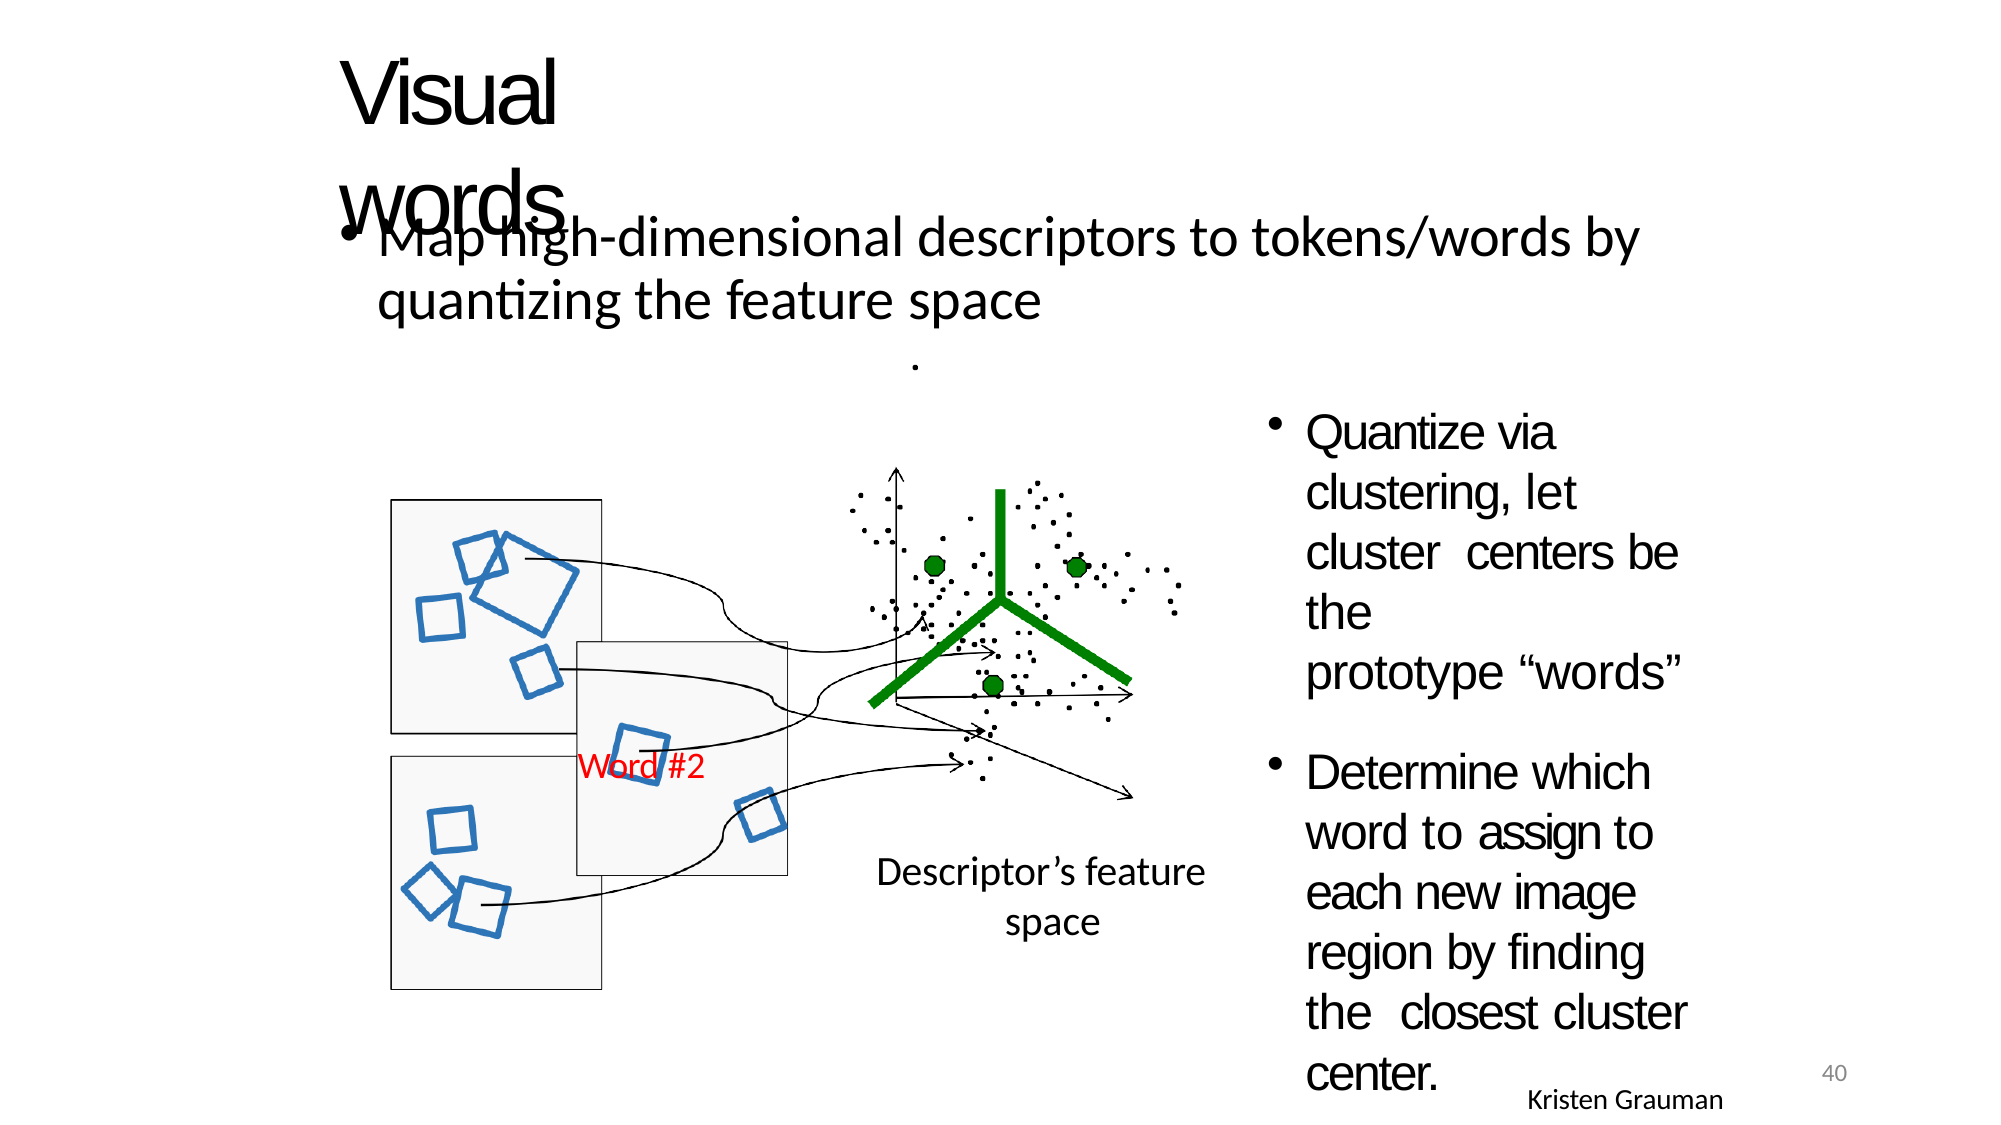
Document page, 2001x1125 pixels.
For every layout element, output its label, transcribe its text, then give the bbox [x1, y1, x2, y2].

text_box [912, 364, 919, 371]
text_box [390, 786, 1150, 990]
text_box Map high-dimensional descriptors to tokens/words by quantizing the feature space Quantize via clustering, let cluster centers be the prototype “words” Word #2 [337, 194, 1725, 786]
text_box Kristen Grauman [1525, 1078, 1729, 1116]
text_box 40 [1819, 1054, 1850, 1087]
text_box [1163, 567, 1170, 573]
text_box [1175, 582, 1182, 589]
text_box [1167, 598, 1178, 617]
text_box center. [1303, 1038, 1444, 1101]
title Visual words [337, 30, 805, 194]
text_box Determine which word to assign to each new image region by finding the closest cluster [1265, 737, 1723, 1040]
text_box Descriptor’s feature space [874, 841, 1213, 944]
